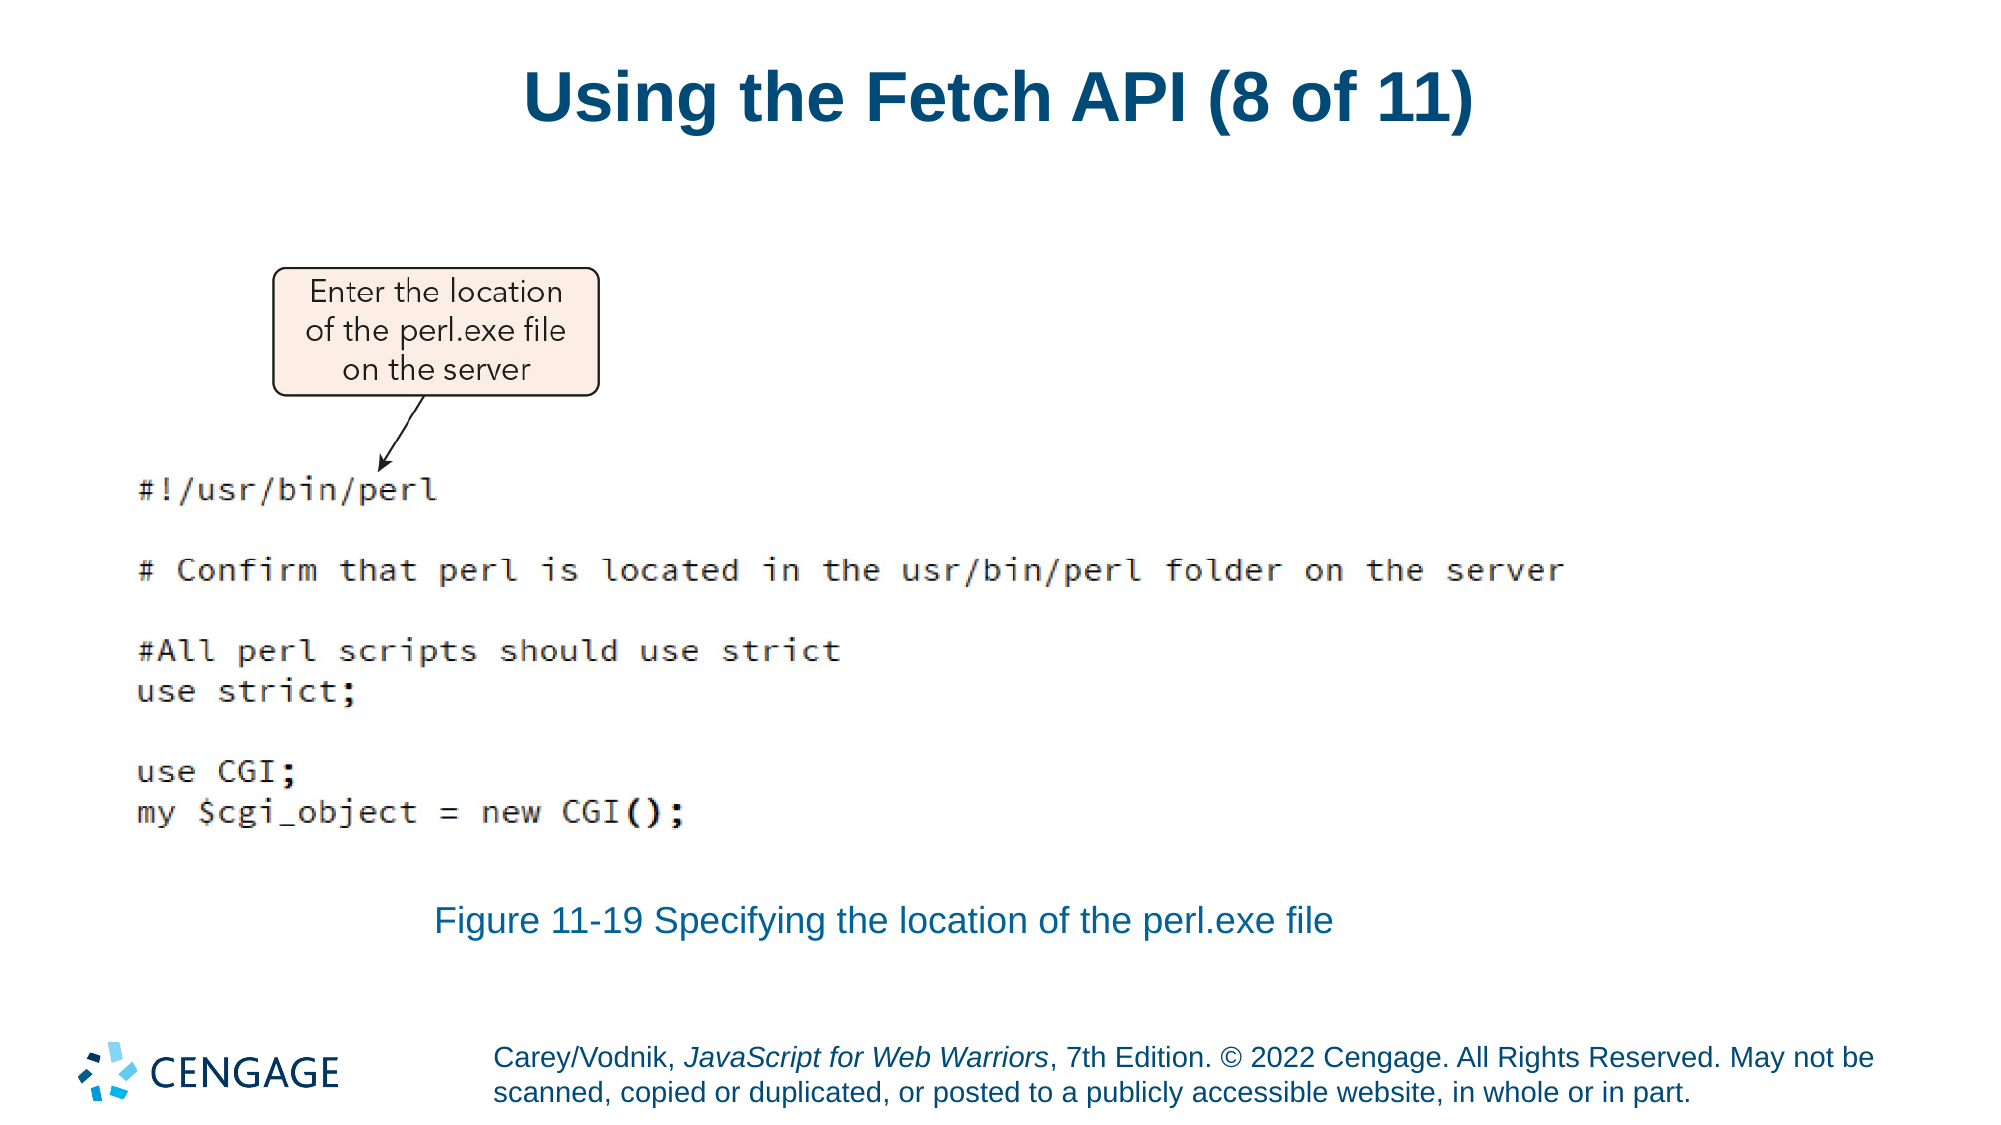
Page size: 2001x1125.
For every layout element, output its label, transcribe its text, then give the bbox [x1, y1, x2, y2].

picture [78, 1042, 338, 1101]
title Using the Fetch API (8 of 11) [137, 59, 1863, 171]
list Figure 11-19 Specifying the location of the perl.exe file [434, 895, 1404, 965]
picture [119, 265, 1592, 855]
